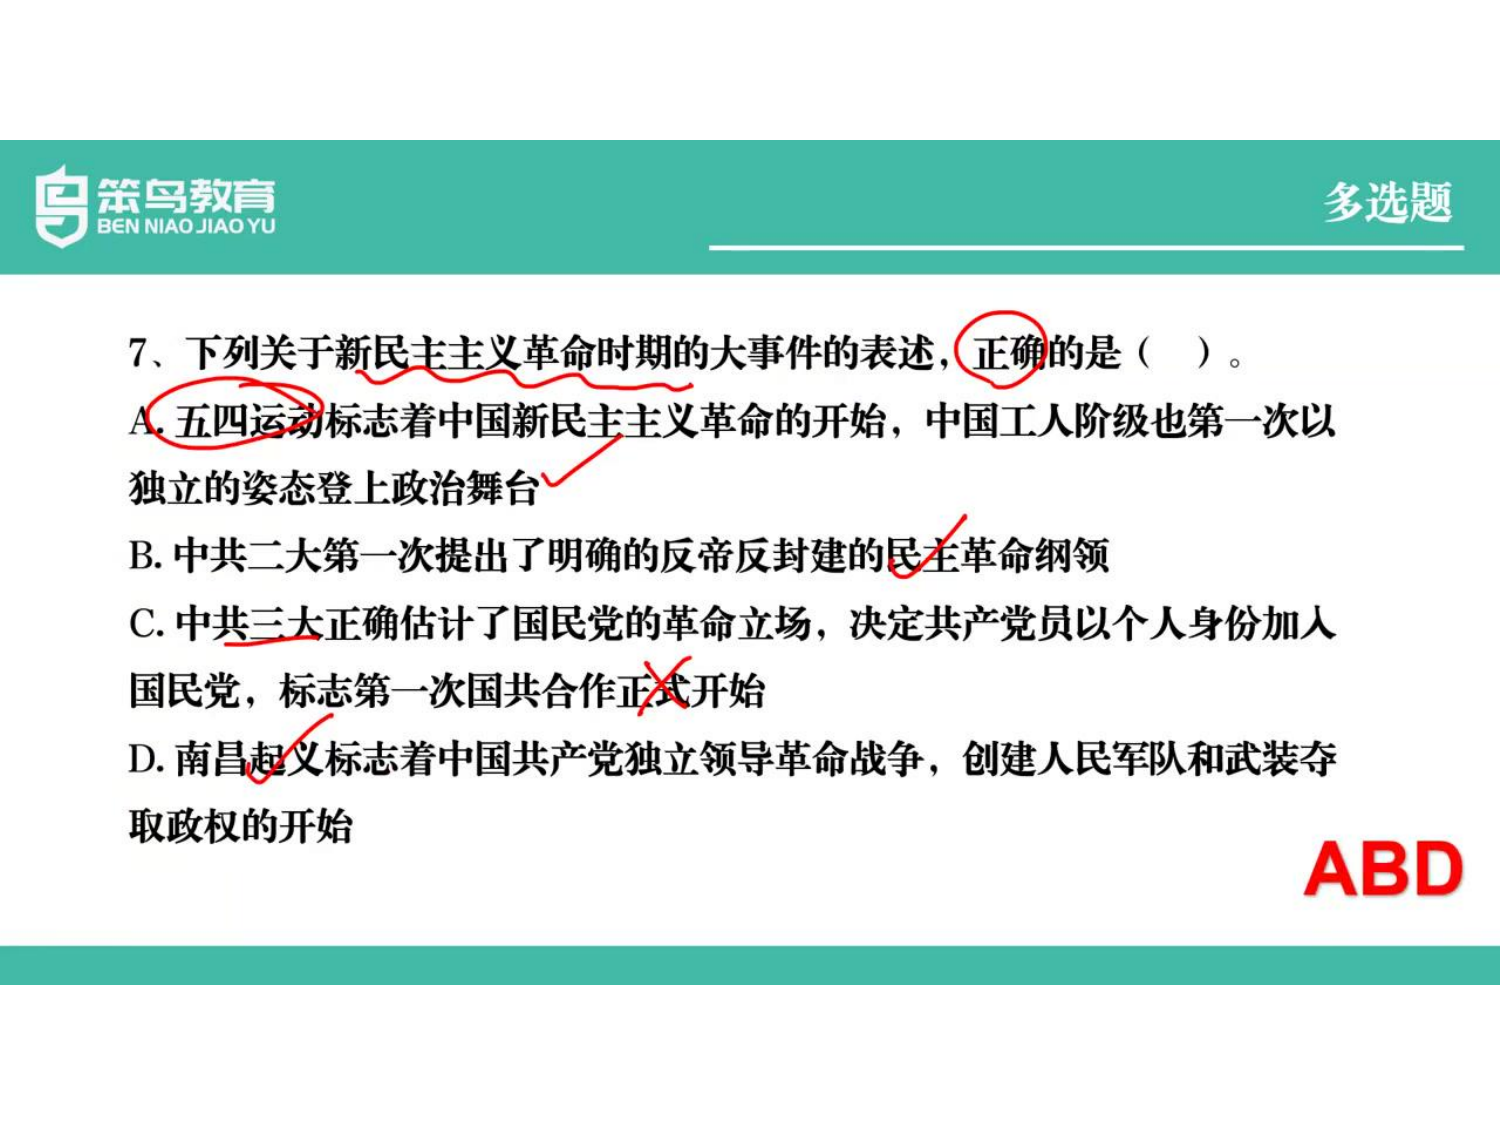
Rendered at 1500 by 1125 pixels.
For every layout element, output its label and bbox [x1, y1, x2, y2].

picture [0, 140, 1500, 985]
